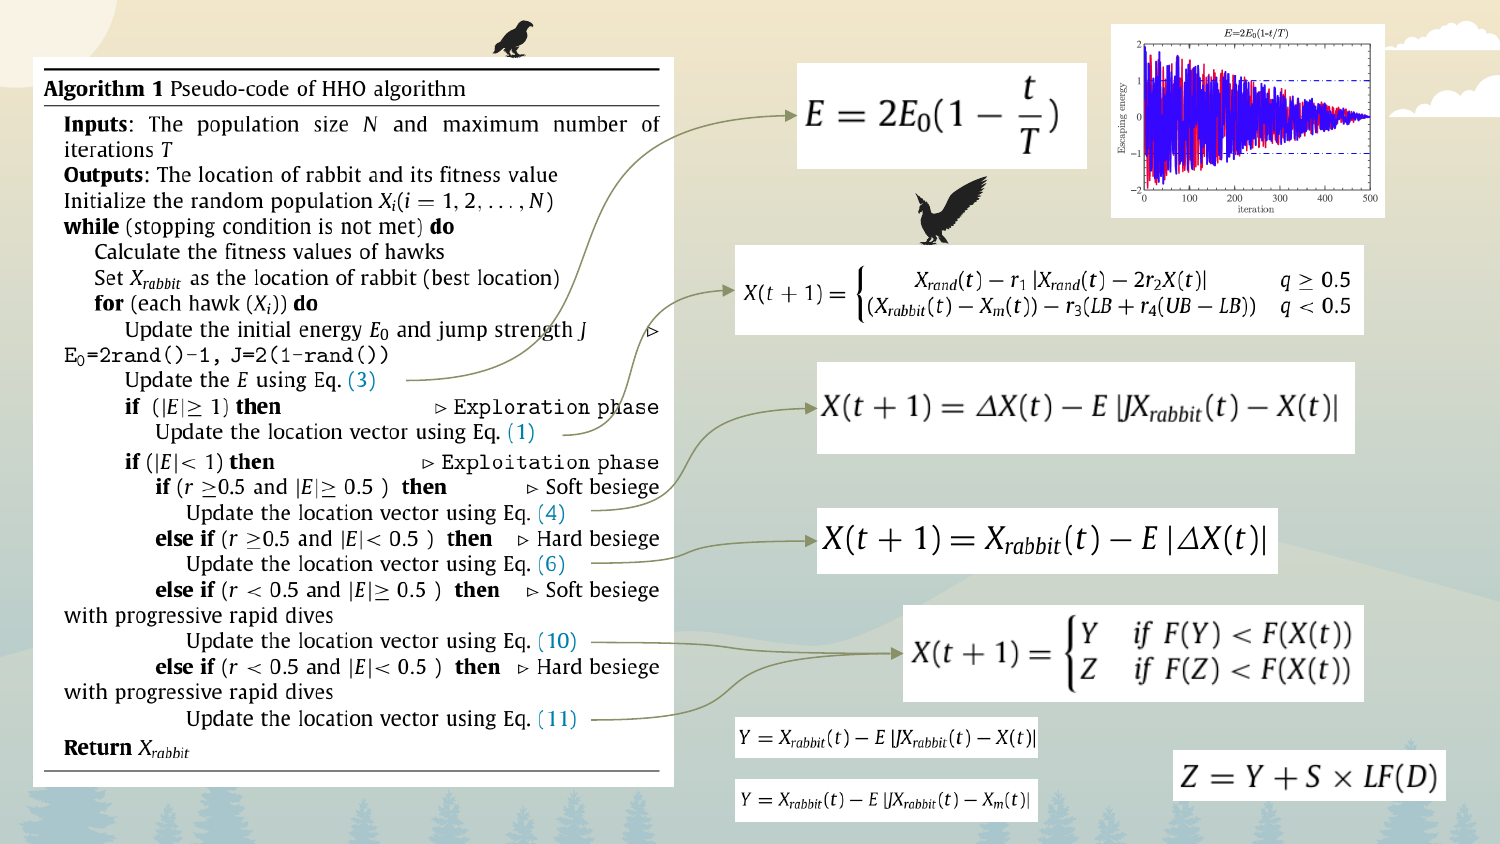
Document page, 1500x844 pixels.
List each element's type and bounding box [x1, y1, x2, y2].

picture [797, 62, 1087, 169]
text_box [562, 290, 736, 436]
picture [1110, 23, 1385, 219]
text_box [590, 642, 904, 652]
picture [817, 362, 1355, 455]
picture [903, 605, 1364, 702]
picture [734, 779, 1039, 823]
picture [734, 245, 1364, 335]
picture [817, 508, 1278, 574]
text_box [590, 408, 818, 511]
text_box [915, 177, 988, 244]
text_box [405, 115, 798, 381]
picture [734, 717, 1039, 761]
text_box [492, 20, 534, 55]
picture [1172, 750, 1447, 801]
text_box [590, 540, 818, 564]
text_box [590, 653, 904, 721]
picture [33, 56, 674, 787]
